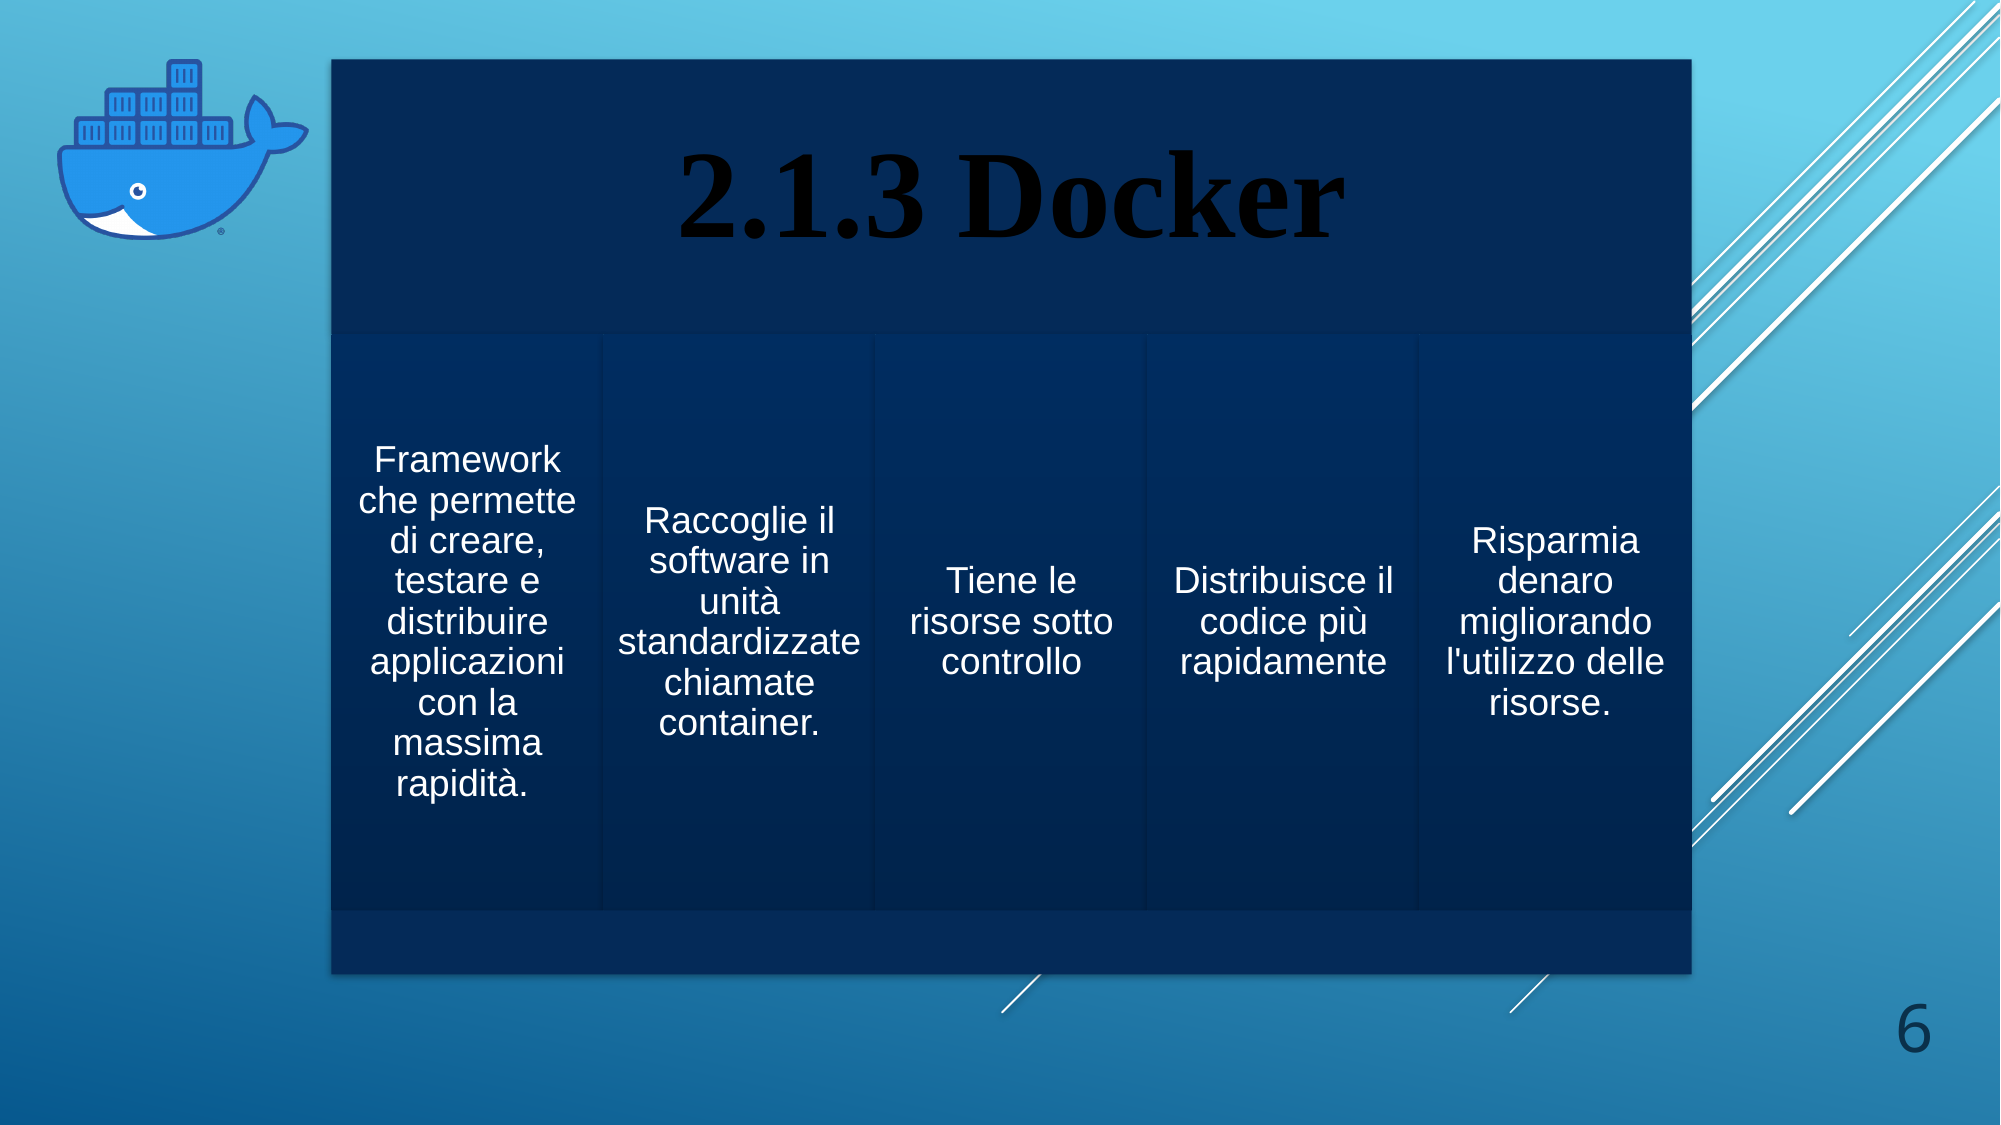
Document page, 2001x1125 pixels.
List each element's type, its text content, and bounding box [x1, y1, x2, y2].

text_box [331, 59, 1692, 975]
text_box 6 [1760, 974, 1949, 1085]
picture [57, 59, 309, 240]
